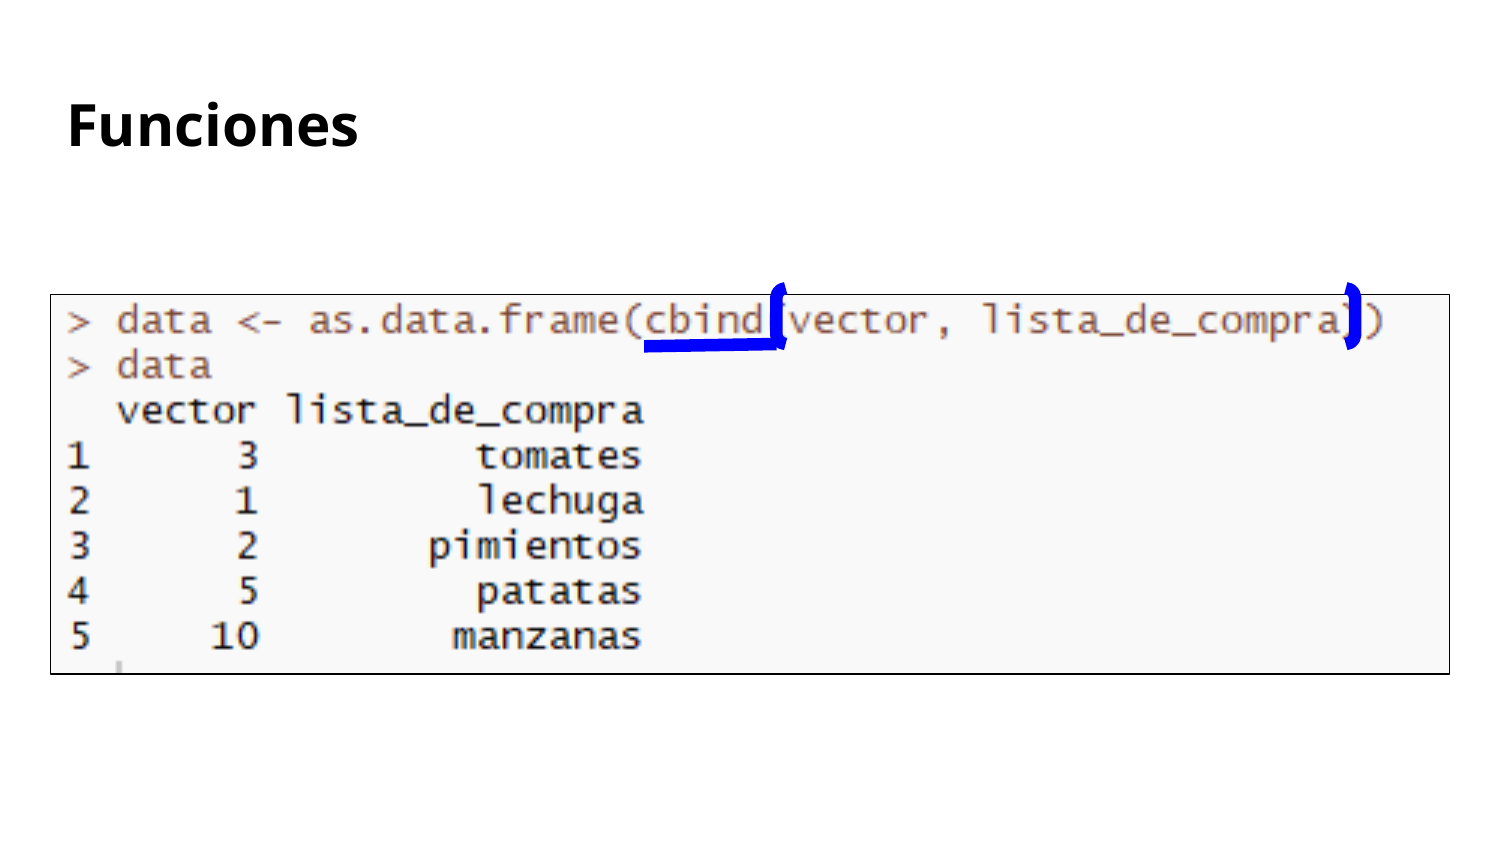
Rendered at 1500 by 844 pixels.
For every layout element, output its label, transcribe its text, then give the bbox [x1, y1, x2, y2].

picture [50, 295, 1450, 674]
text_box [777, 288, 1354, 293]
title Funciones [51, 72, 1449, 167]
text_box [643, 343, 777, 347]
